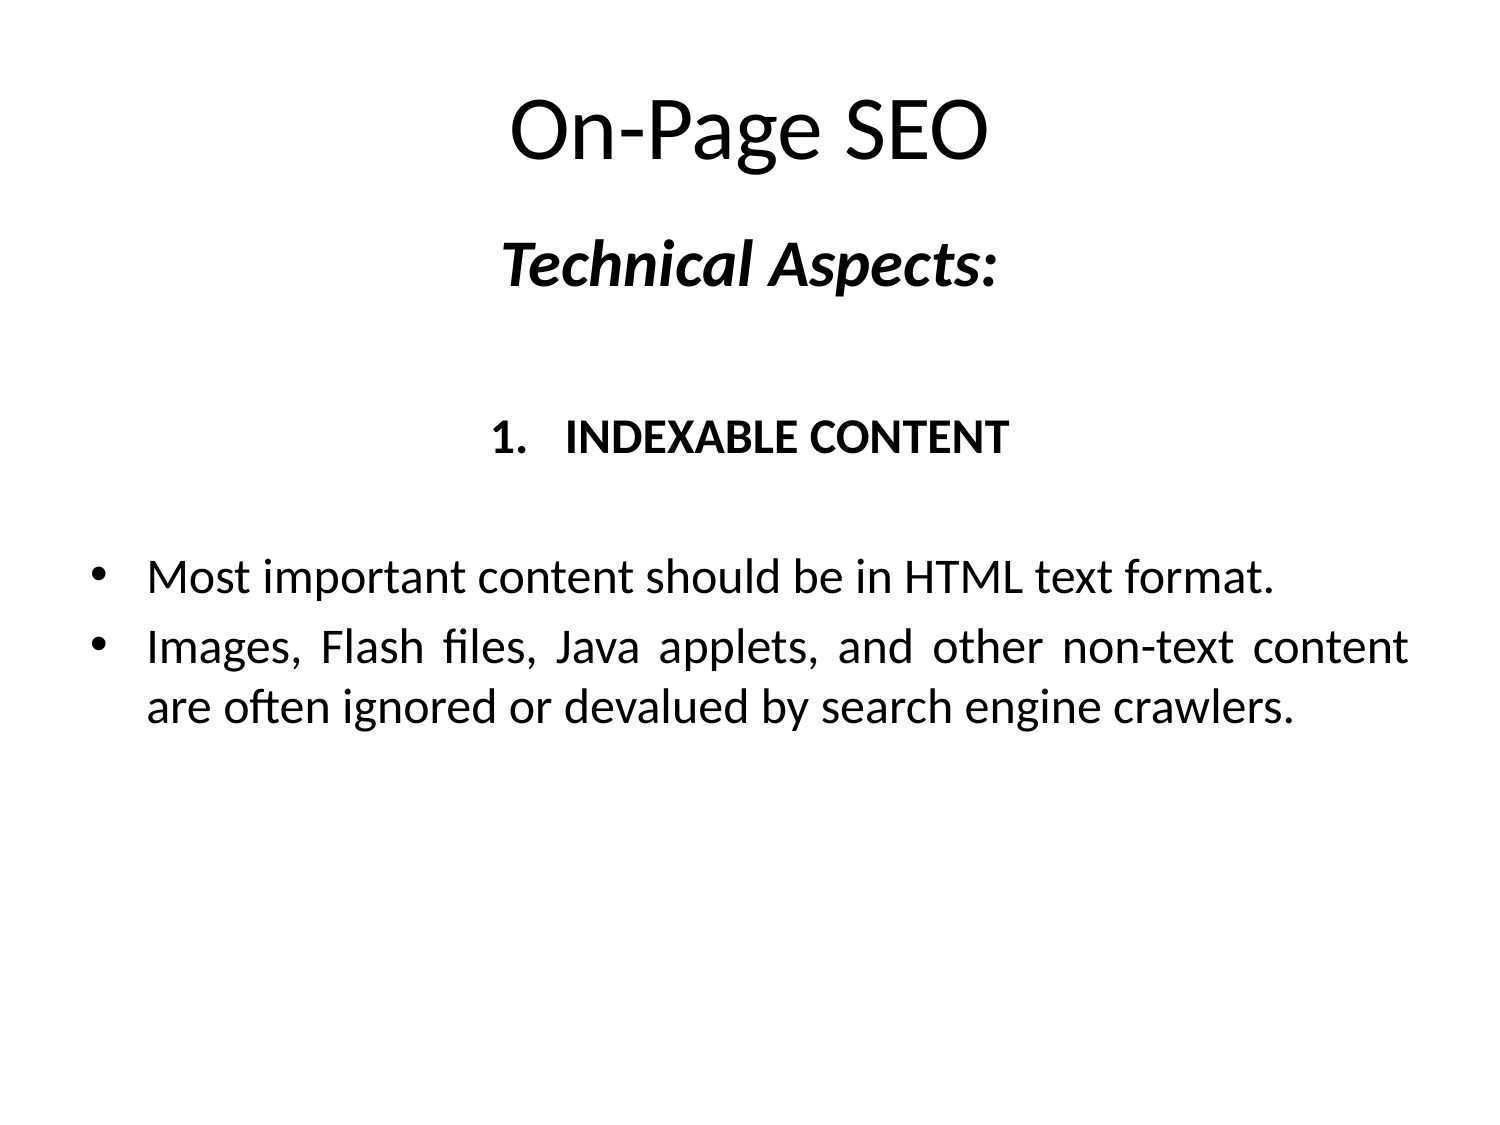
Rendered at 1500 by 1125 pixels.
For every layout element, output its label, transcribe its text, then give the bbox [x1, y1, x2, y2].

title On-Page SEO [75, 45, 1425, 200]
list Technical Aspects: INDEXABLE CONTENT Most important content should be in HTML text format. Images, Flash files, Java applets, and other non-text content are often ignored or devalued by search engine crawlers. [75, 212, 1425, 1005]
